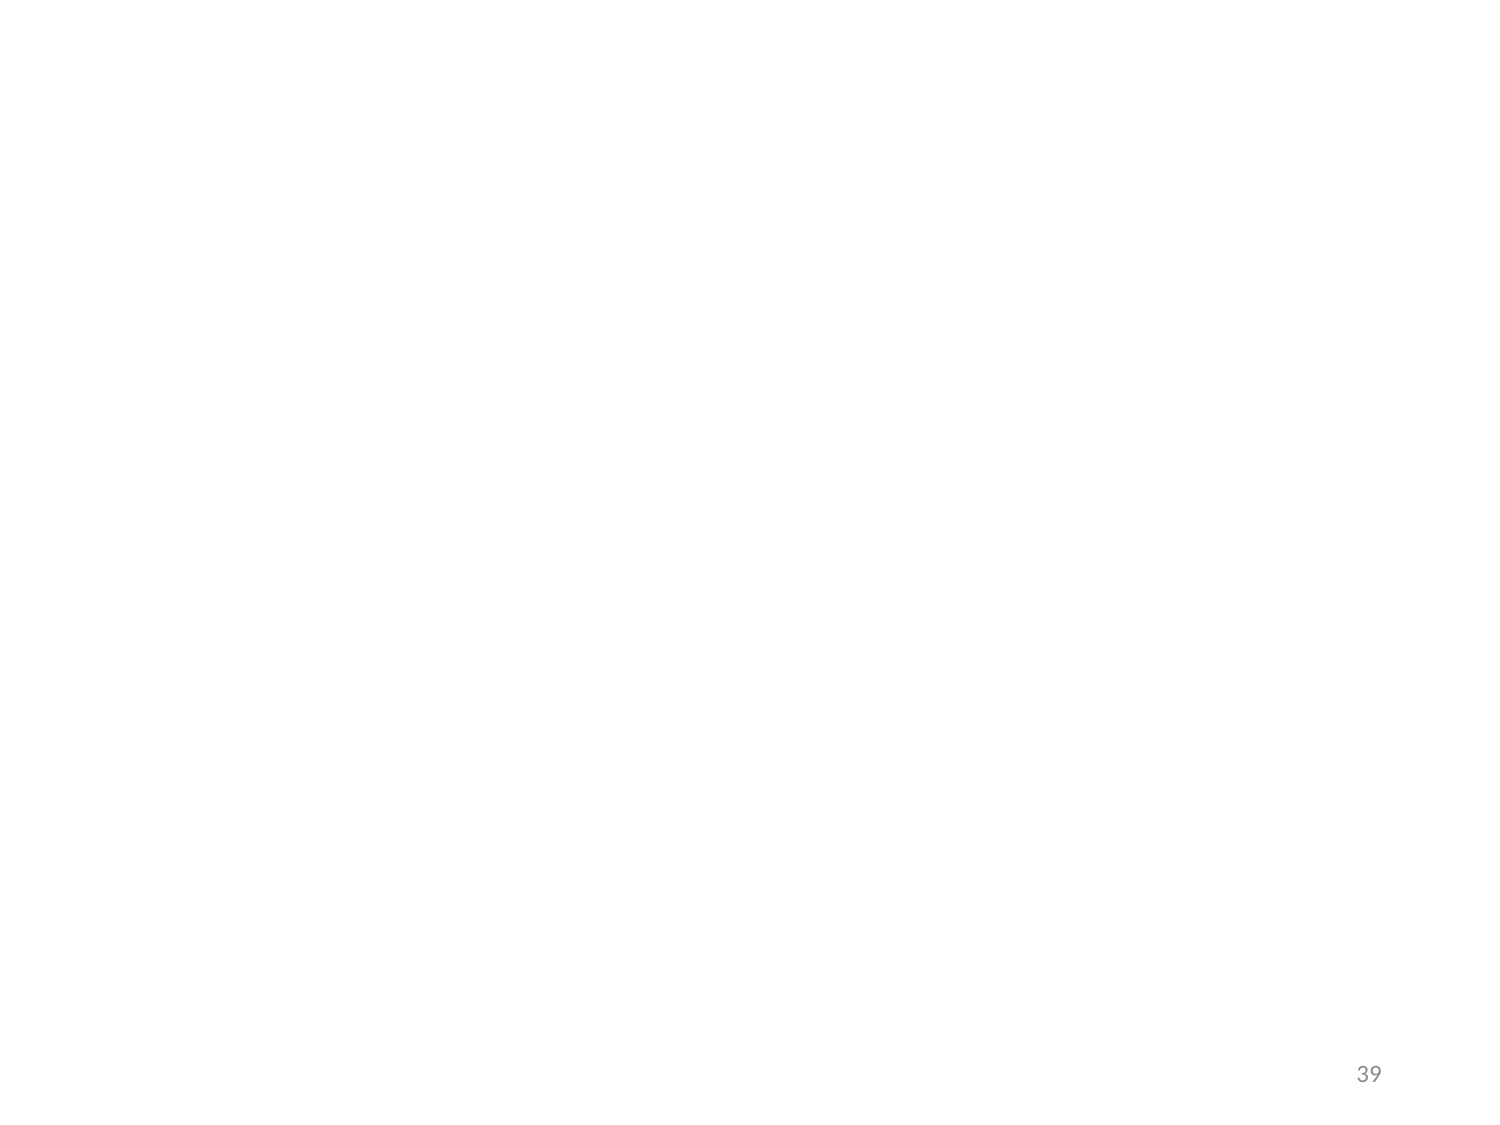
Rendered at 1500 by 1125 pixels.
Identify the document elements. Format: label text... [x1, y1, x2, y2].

slide_number 39 [1059, 1042, 1397, 1103]
